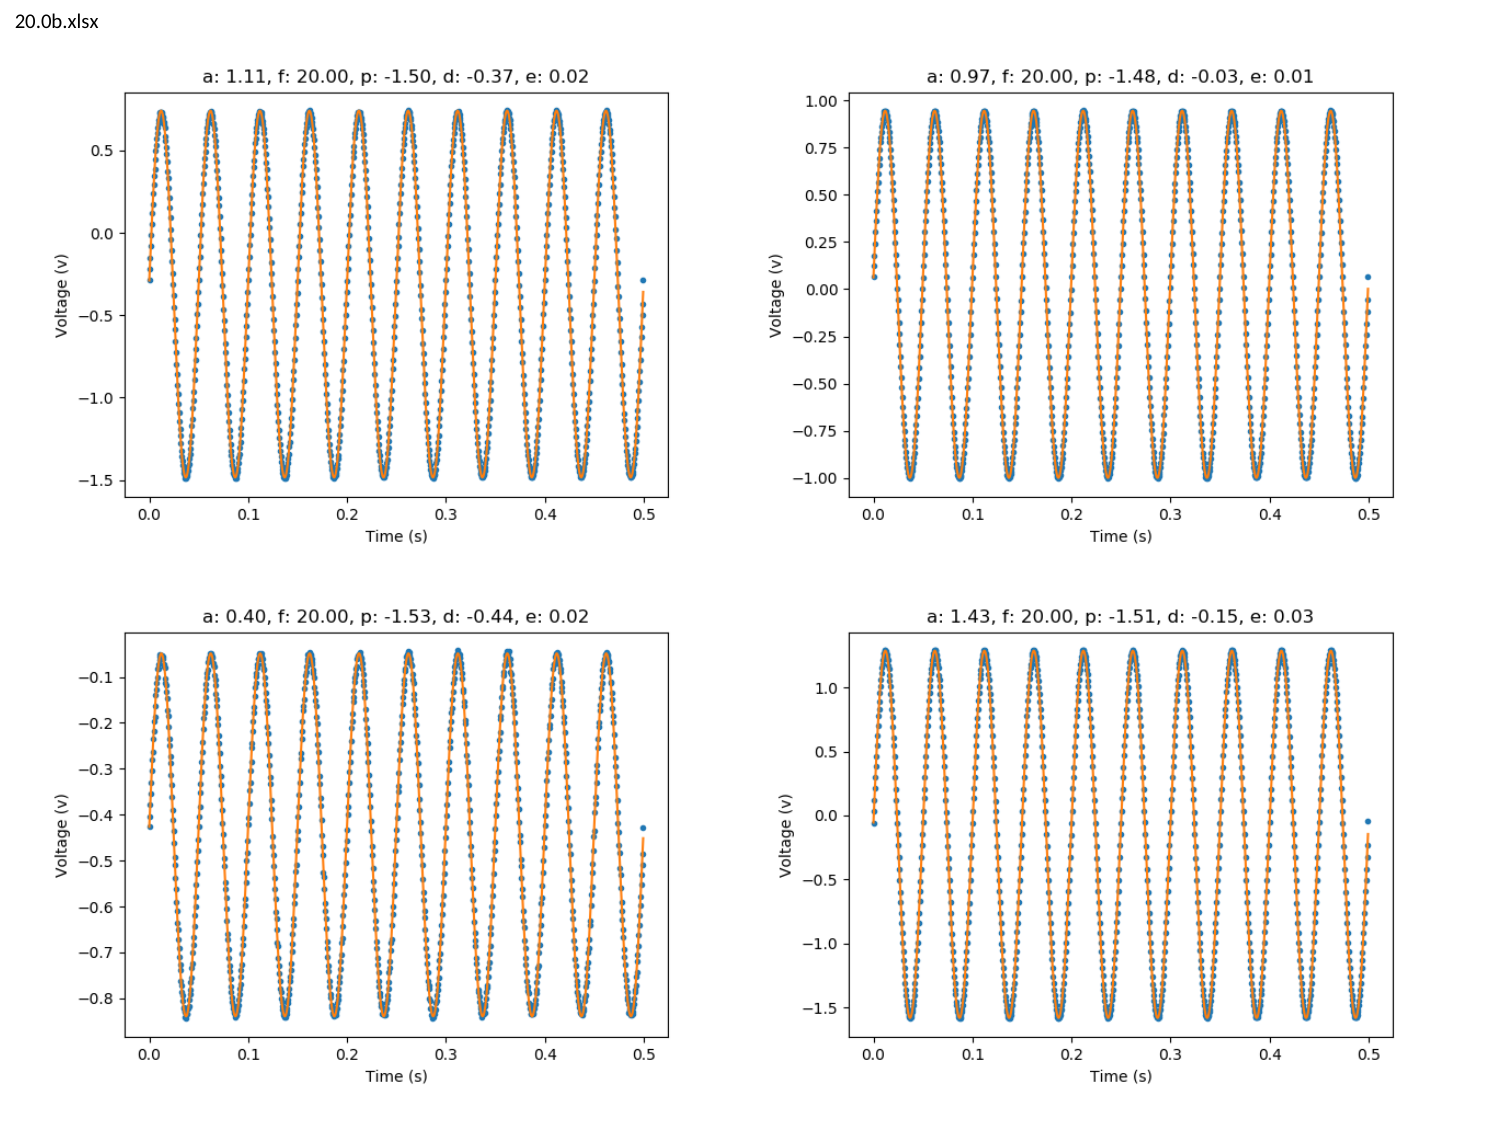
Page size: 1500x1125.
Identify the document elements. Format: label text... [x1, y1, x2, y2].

picture [761, 569, 1463, 1096]
picture [37, 569, 739, 1096]
picture [37, 29, 739, 556]
picture [761, 29, 1463, 556]
text_box 20.0b.xlsx [0, 0, 300, 38]
